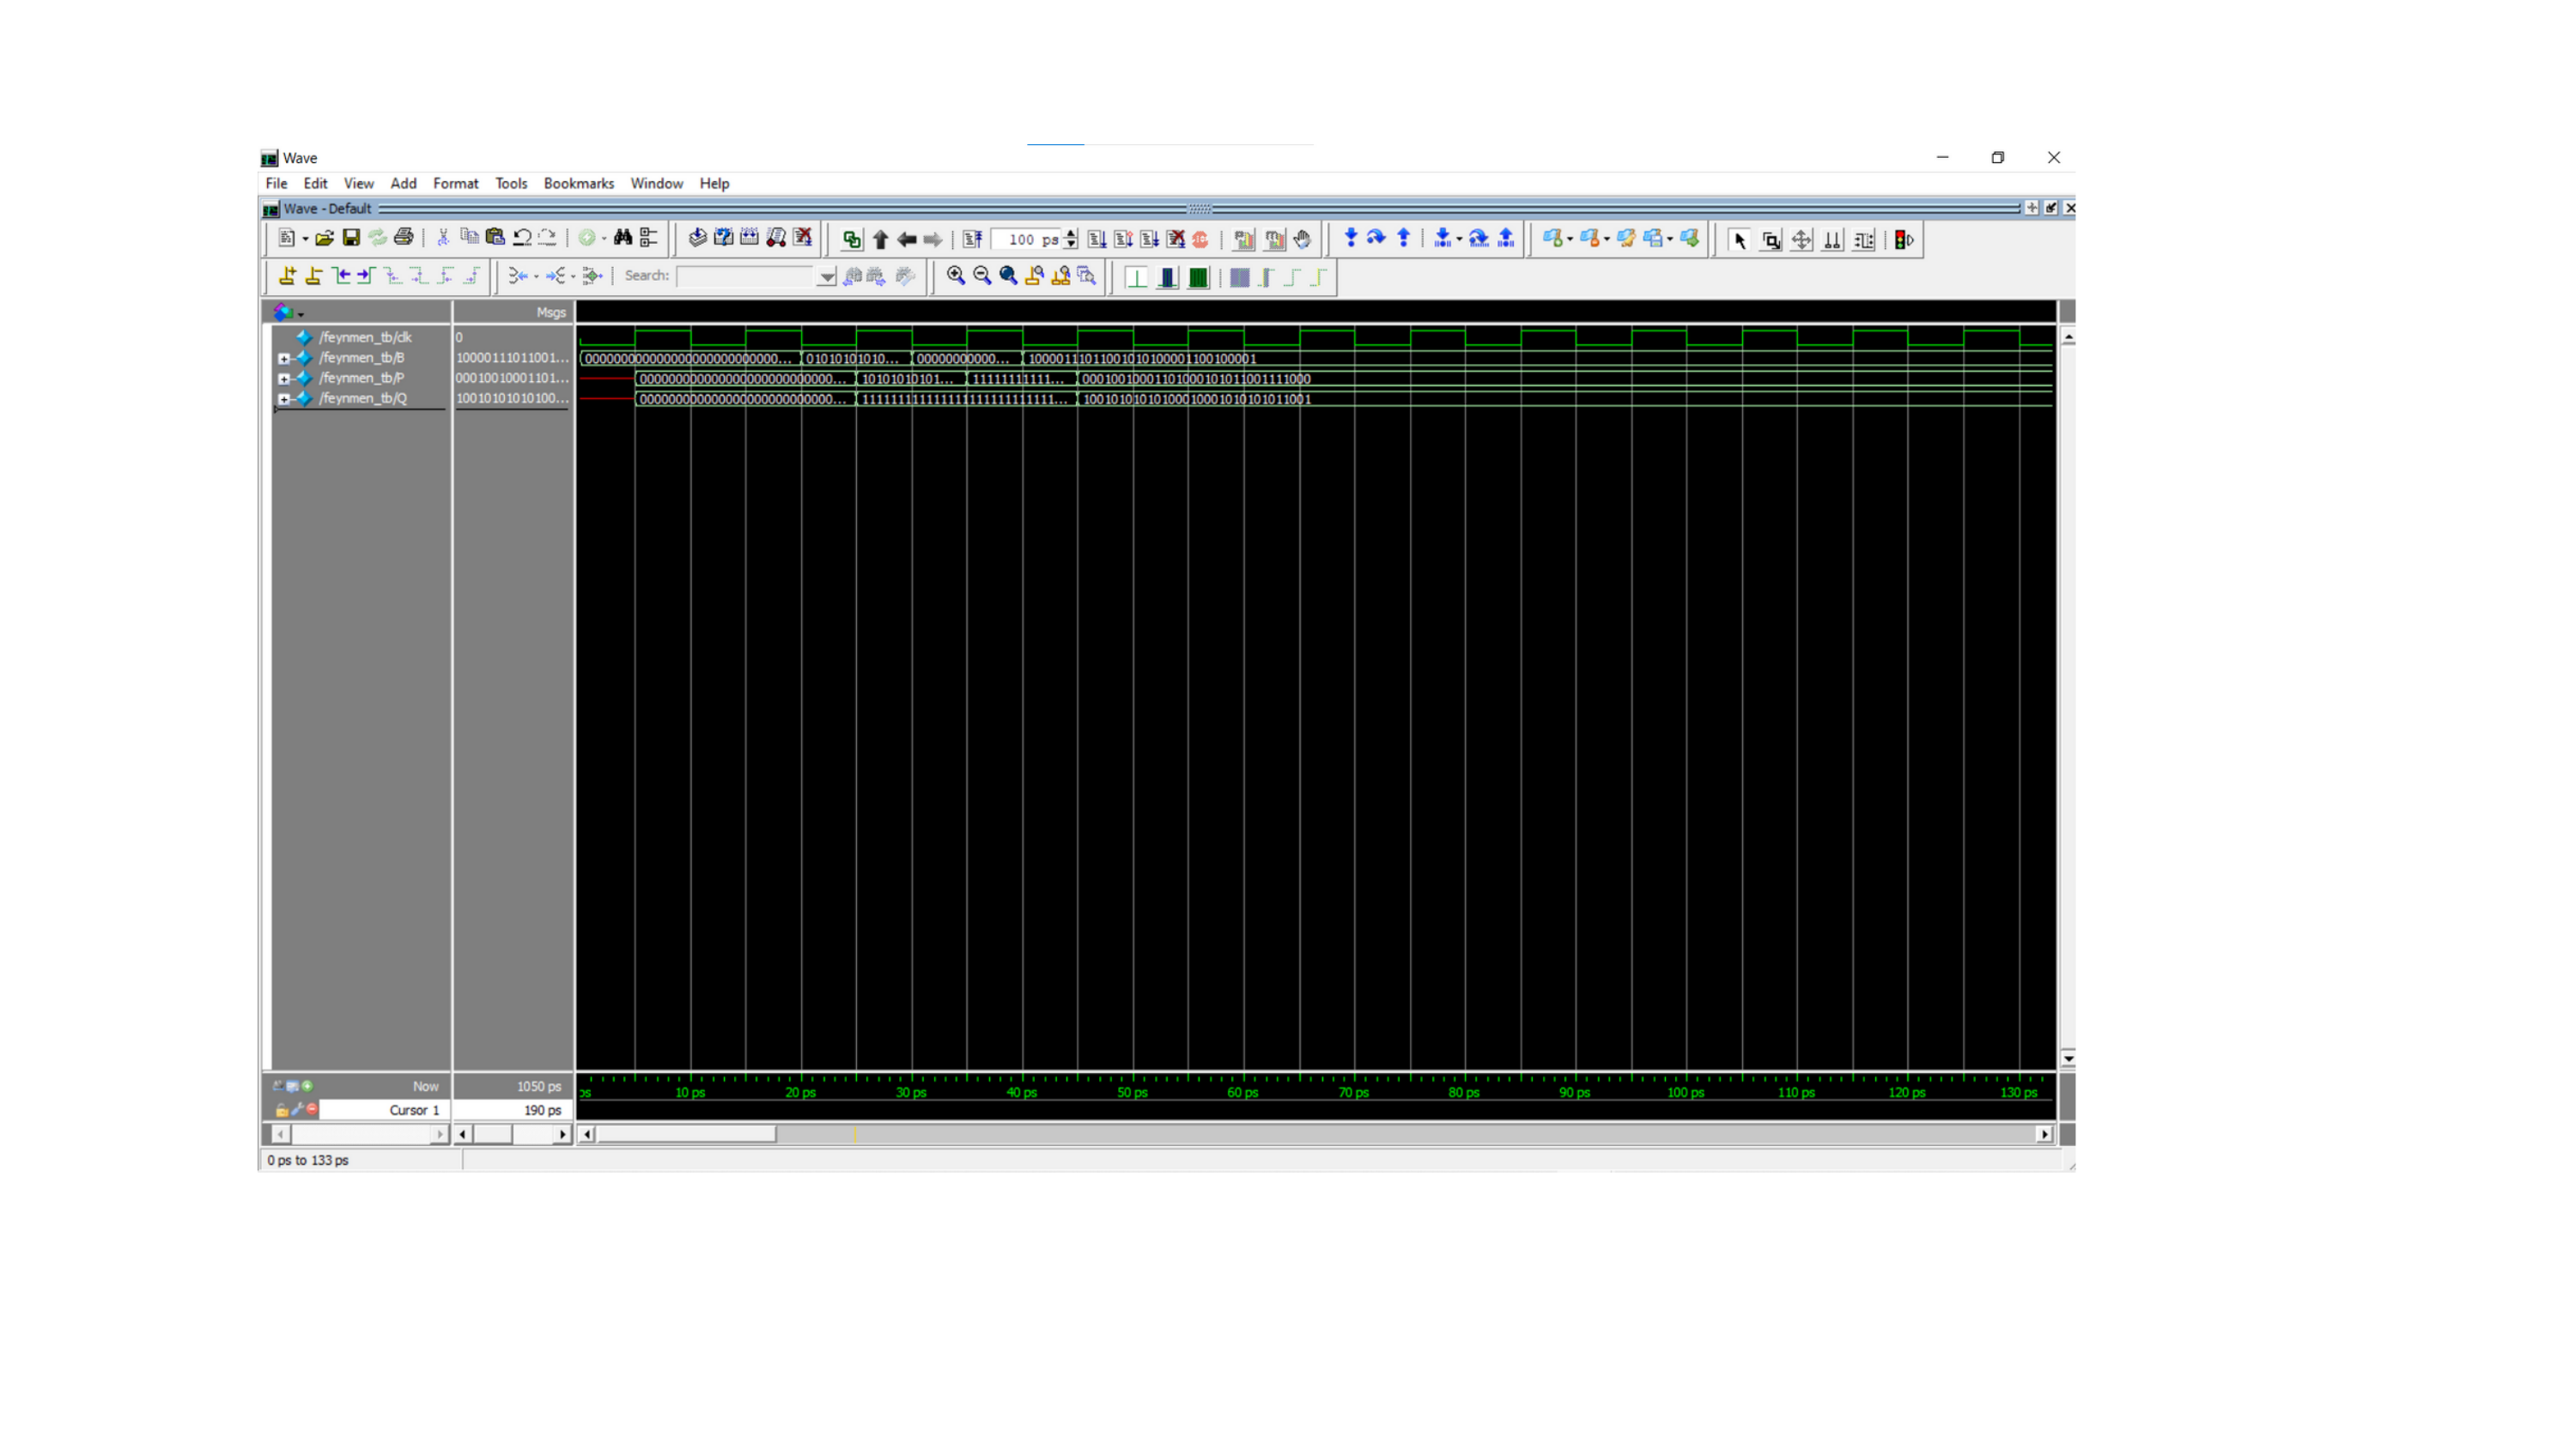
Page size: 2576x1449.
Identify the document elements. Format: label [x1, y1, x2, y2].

text_box [257, 144, 2076, 1173]
